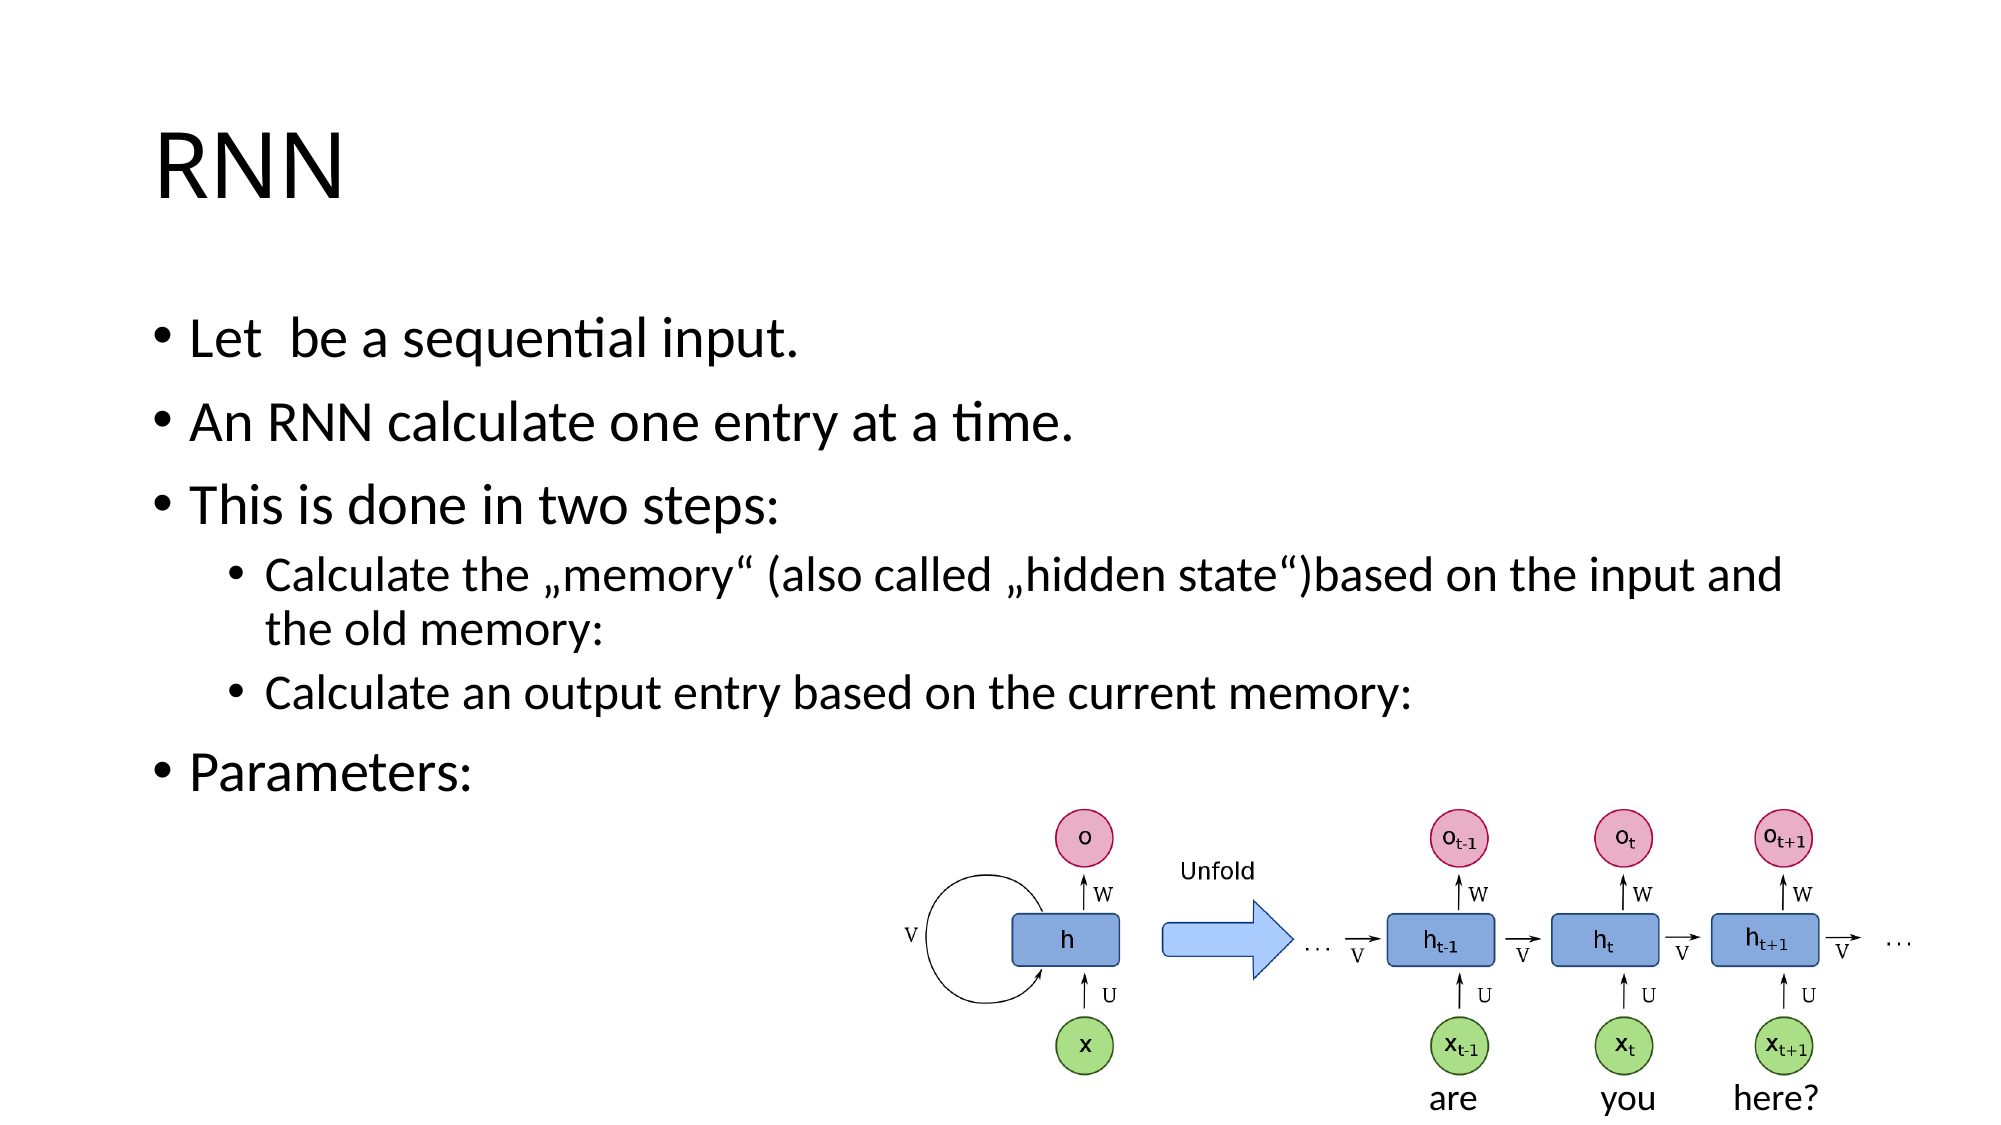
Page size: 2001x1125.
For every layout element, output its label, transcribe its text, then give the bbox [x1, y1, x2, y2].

picture [862, 761, 2000, 1125]
title RNN [137, 59, 1863, 278]
